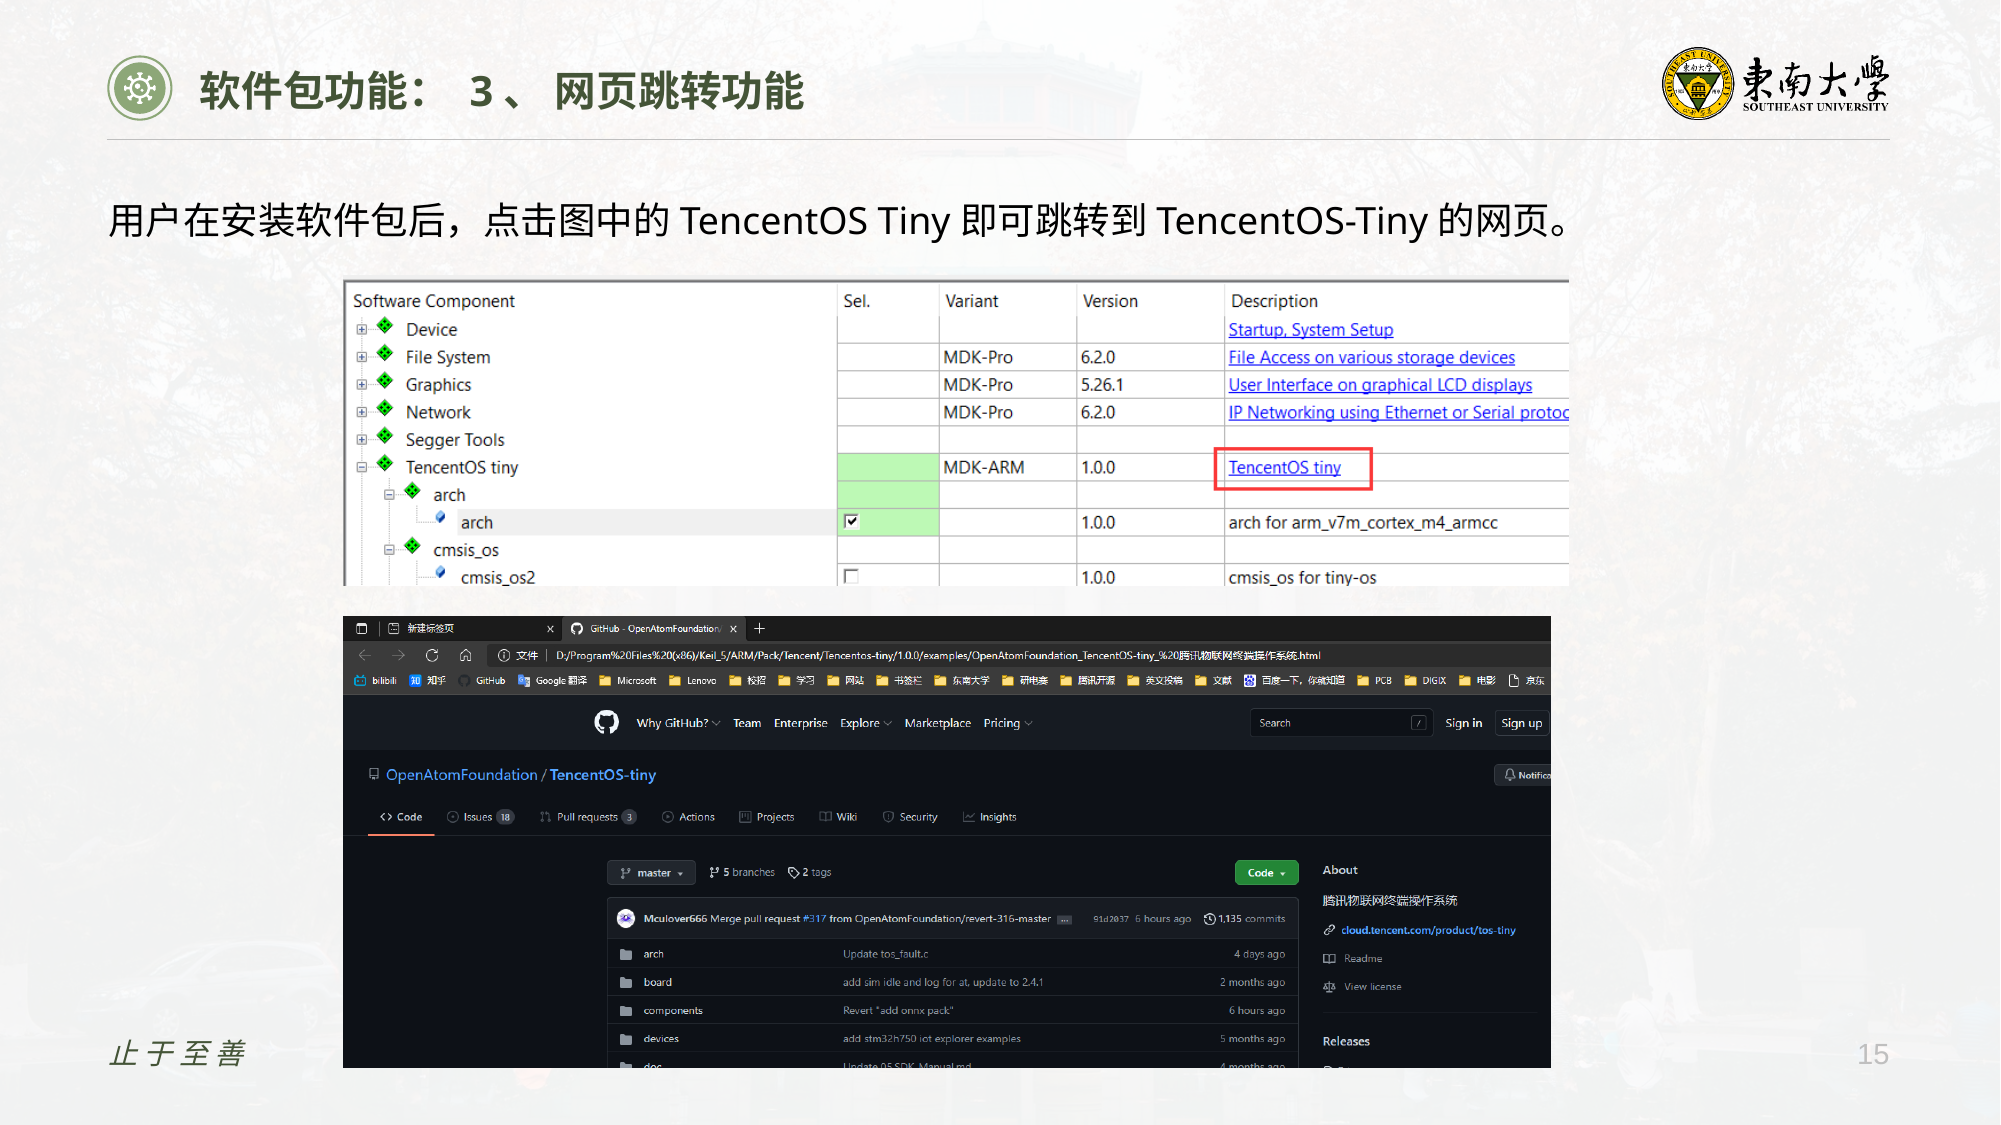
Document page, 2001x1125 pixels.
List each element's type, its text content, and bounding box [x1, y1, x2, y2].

slide_number 15 [1439, 1022, 1890, 1083]
picture [343, 616, 1551, 1068]
picture [343, 275, 1569, 586]
text_box 用户在安装软件包后，点击图中的TencentOS Tiny即可跳转到TencentOS-Tiny的网页。 [108, 176, 1870, 250]
slide_number 止于至善 [108, 1022, 657, 1083]
list 软件包功能： 3、 网页跳转功能 [199, 56, 1663, 123]
picture [1662, 47, 1889, 120]
